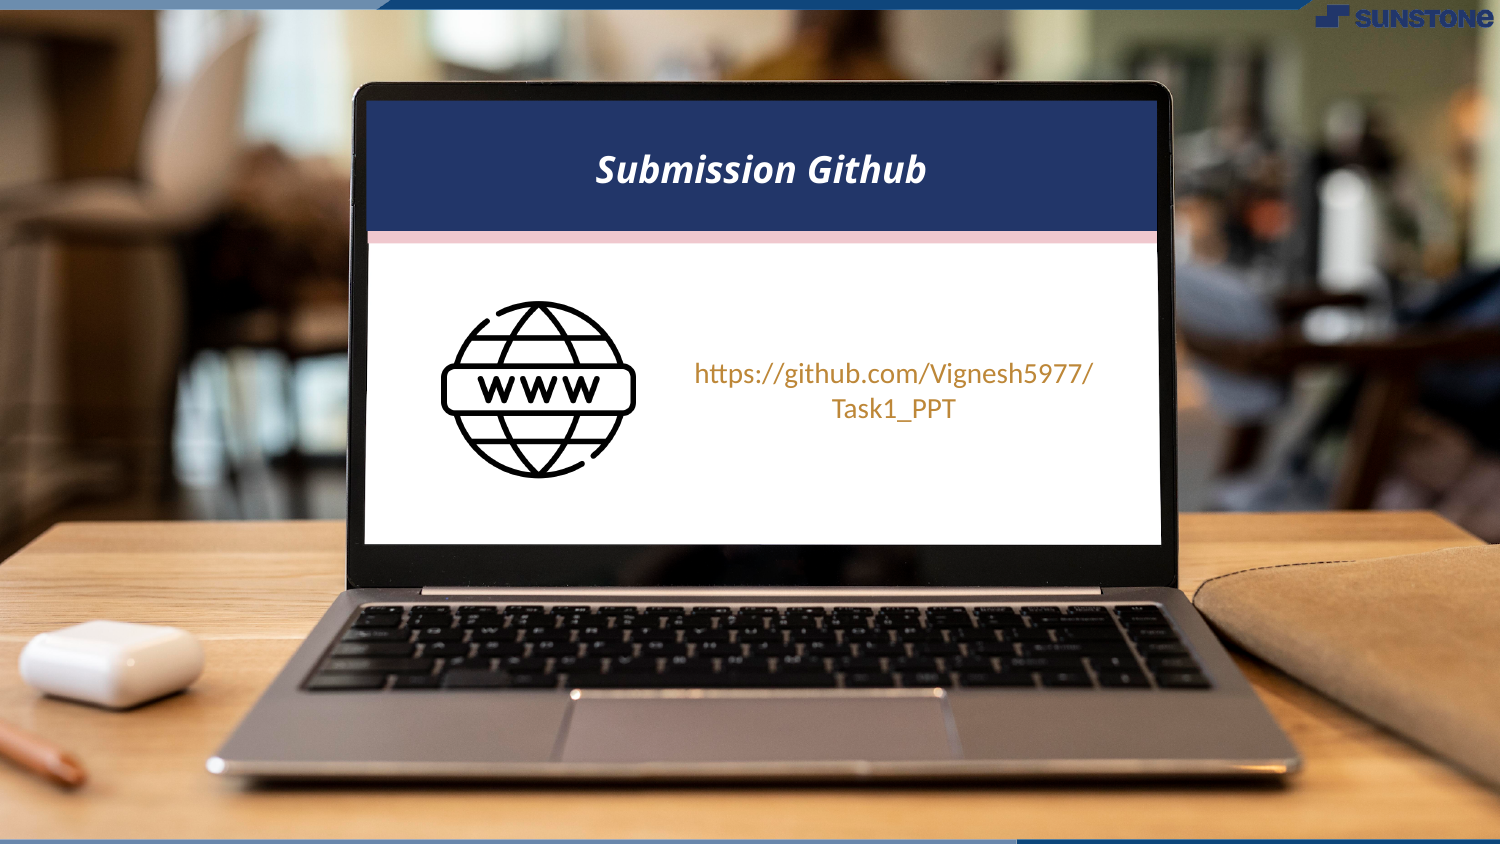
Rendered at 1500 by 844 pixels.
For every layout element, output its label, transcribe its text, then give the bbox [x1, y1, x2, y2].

list Submission Github [432, 131, 1091, 206]
list https://github.com/Vignesh5977/Task1_PPT [670, 144, 1118, 635]
picture [0, 0, 1500, 844]
